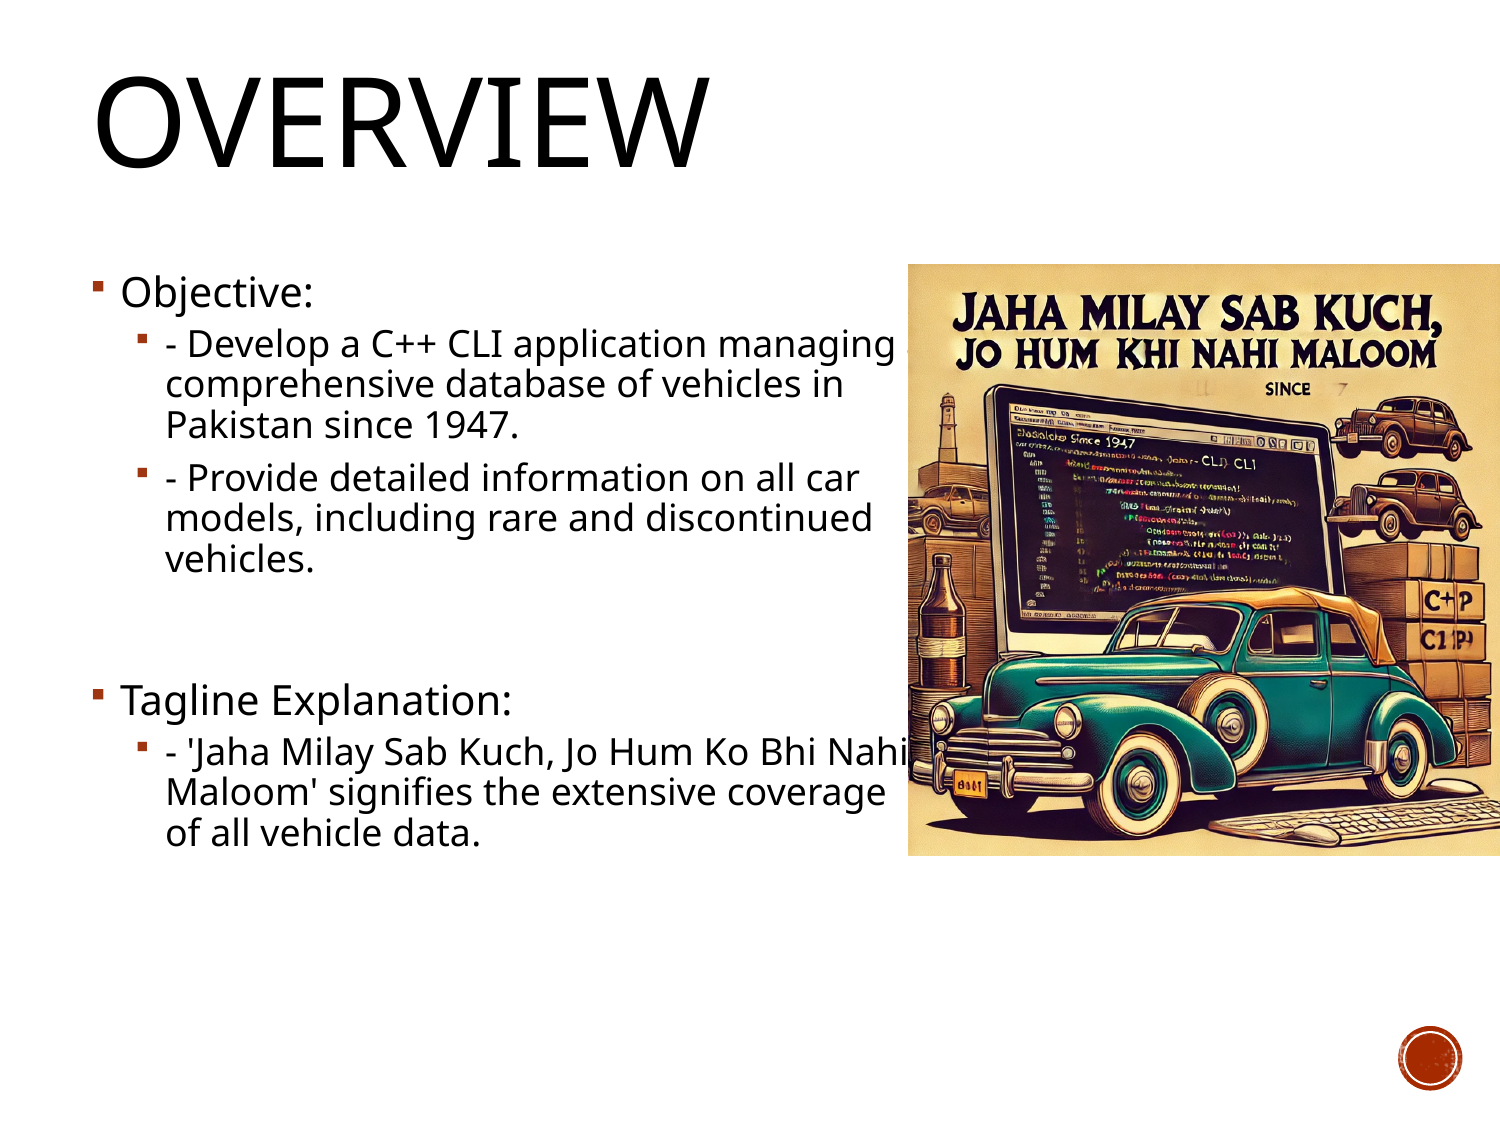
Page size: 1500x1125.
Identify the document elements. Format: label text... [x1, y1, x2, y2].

list Objective: - Develop a C++ CLI application managing a comprehensive database of vehicles in Pakistan since 1947. - Provide detailed information on all car models, including rare and discontinued vehicles. Tagline Explanation: - 'Jaha Milay Sab Kuch, Jo Hum Ko Bhi Nahi Maloom' signifies the extensive coverage of all vehicle data. [75, 264, 945, 1007]
picture [908, 264, 1500, 856]
title Overview [75, 0, 1387, 259]
